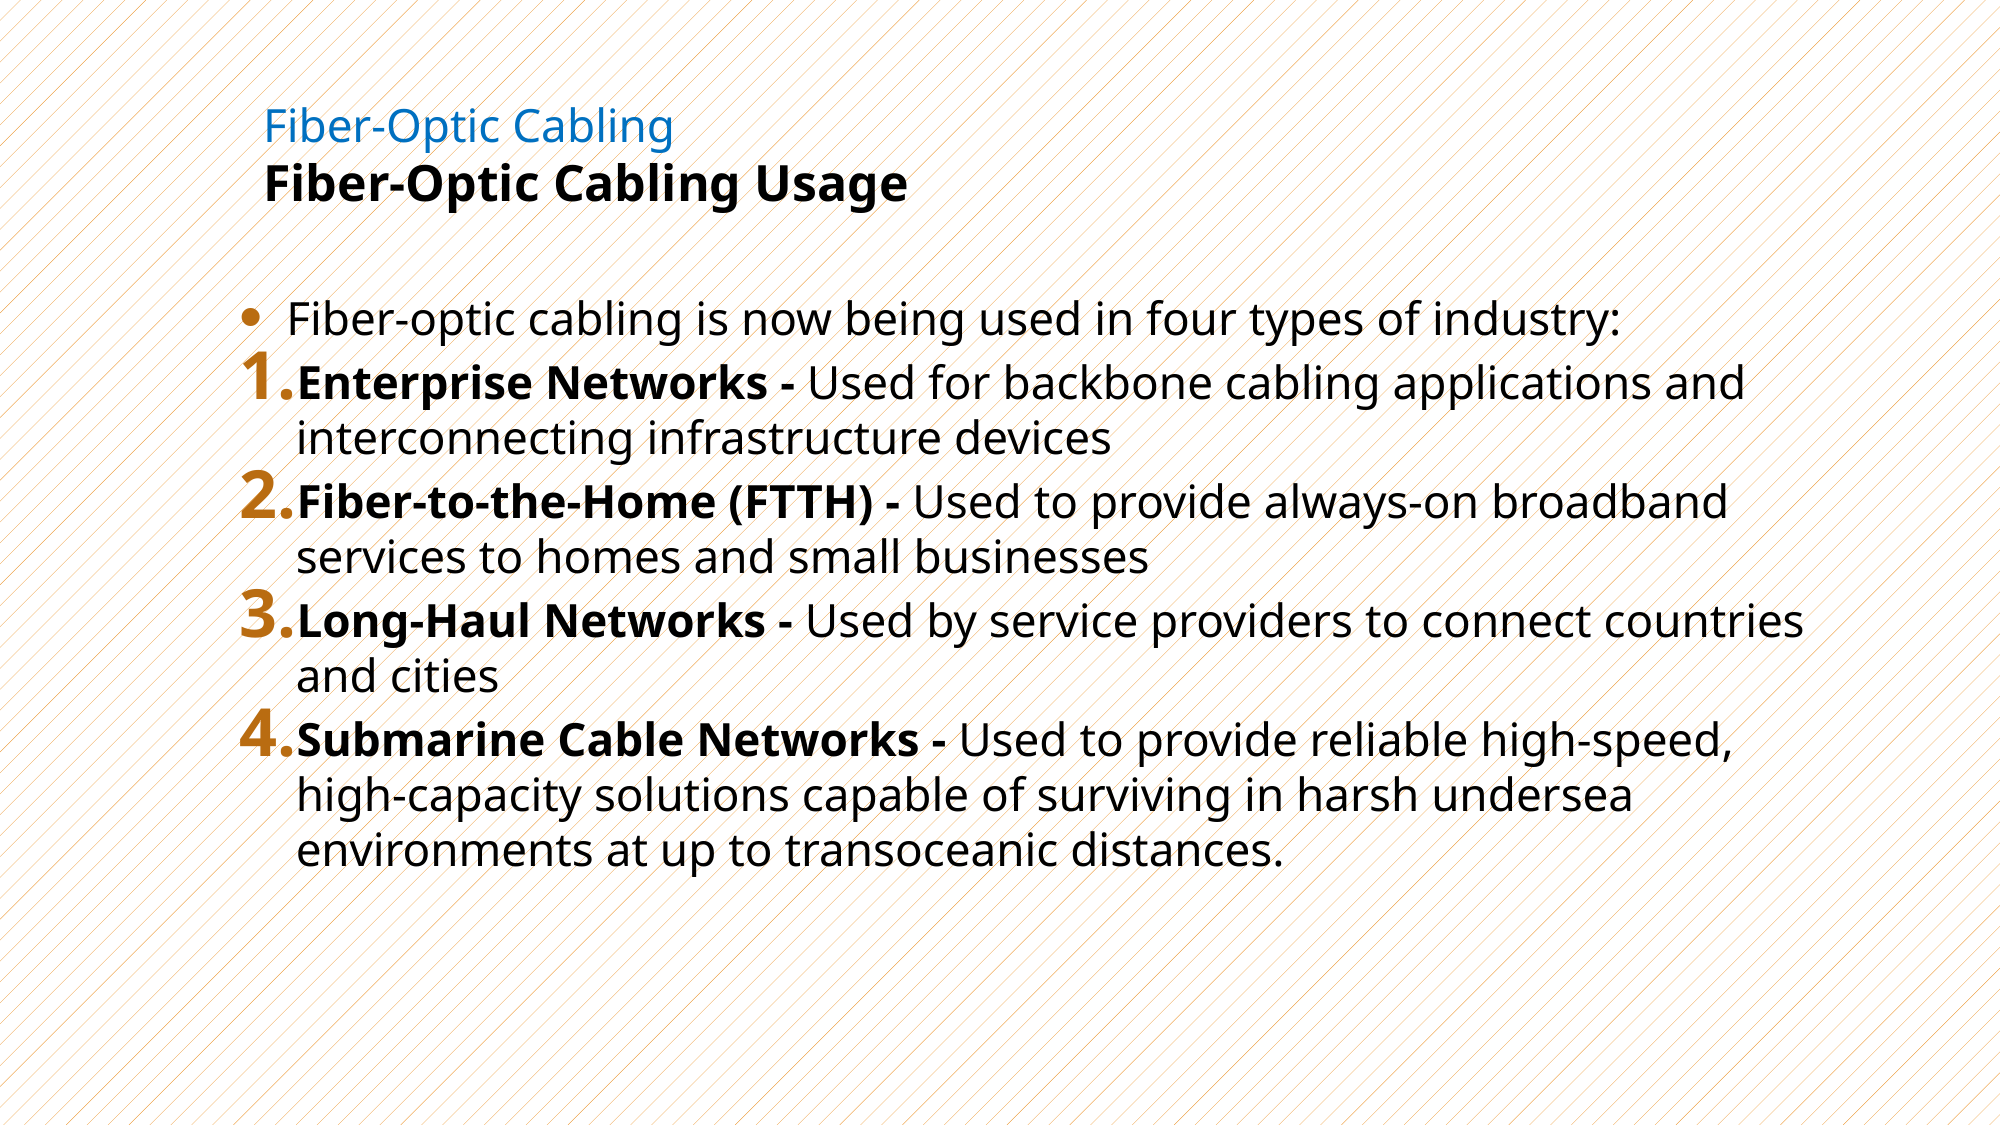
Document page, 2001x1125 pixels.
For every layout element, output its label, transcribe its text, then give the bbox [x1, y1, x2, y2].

title Fiber-Optic Cabling Fiber-Optic Cabling Usage [248, 60, 1892, 349]
list Fiber-optic cabling is now being used in four types of industry: Enterprise Networks - Used for backbone cabling applications and interconnecting infrastructure devices Fiber-to-the-Home (FTTH) - Used to provide always-on broadband services to homes and small businesses Long-Haul Networks - Used by service providers to connect countries and cities Submarine Cable Networks - Used to provide reliable high-speed, high-capacity solutions capable of surviving in harsh undersea environments at up to transoceanic distances. [224, 281, 1869, 922]
